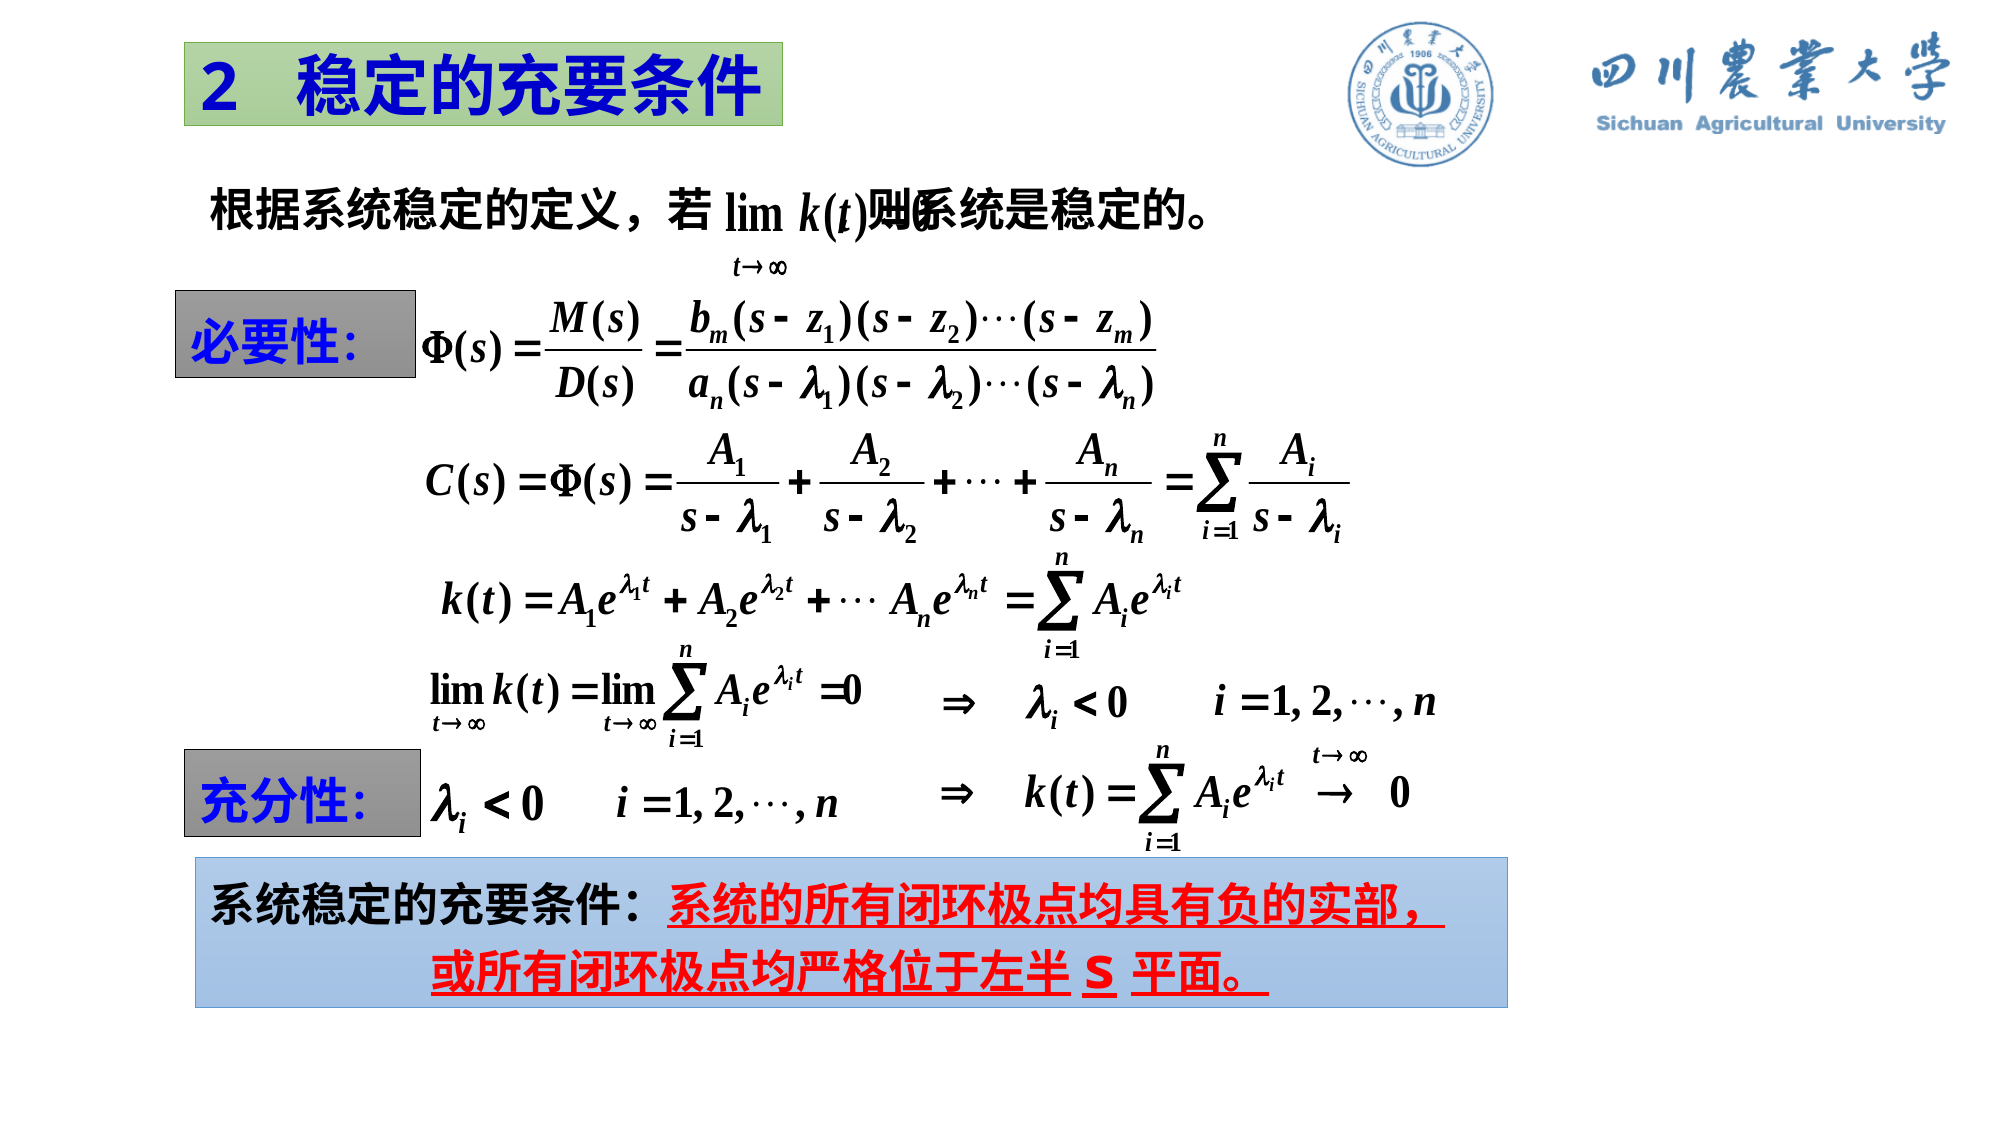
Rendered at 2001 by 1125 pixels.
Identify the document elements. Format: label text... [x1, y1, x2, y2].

text_box 2 稳定的充要条件 [184, 42, 783, 126]
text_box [175, 169, 1508, 1010]
